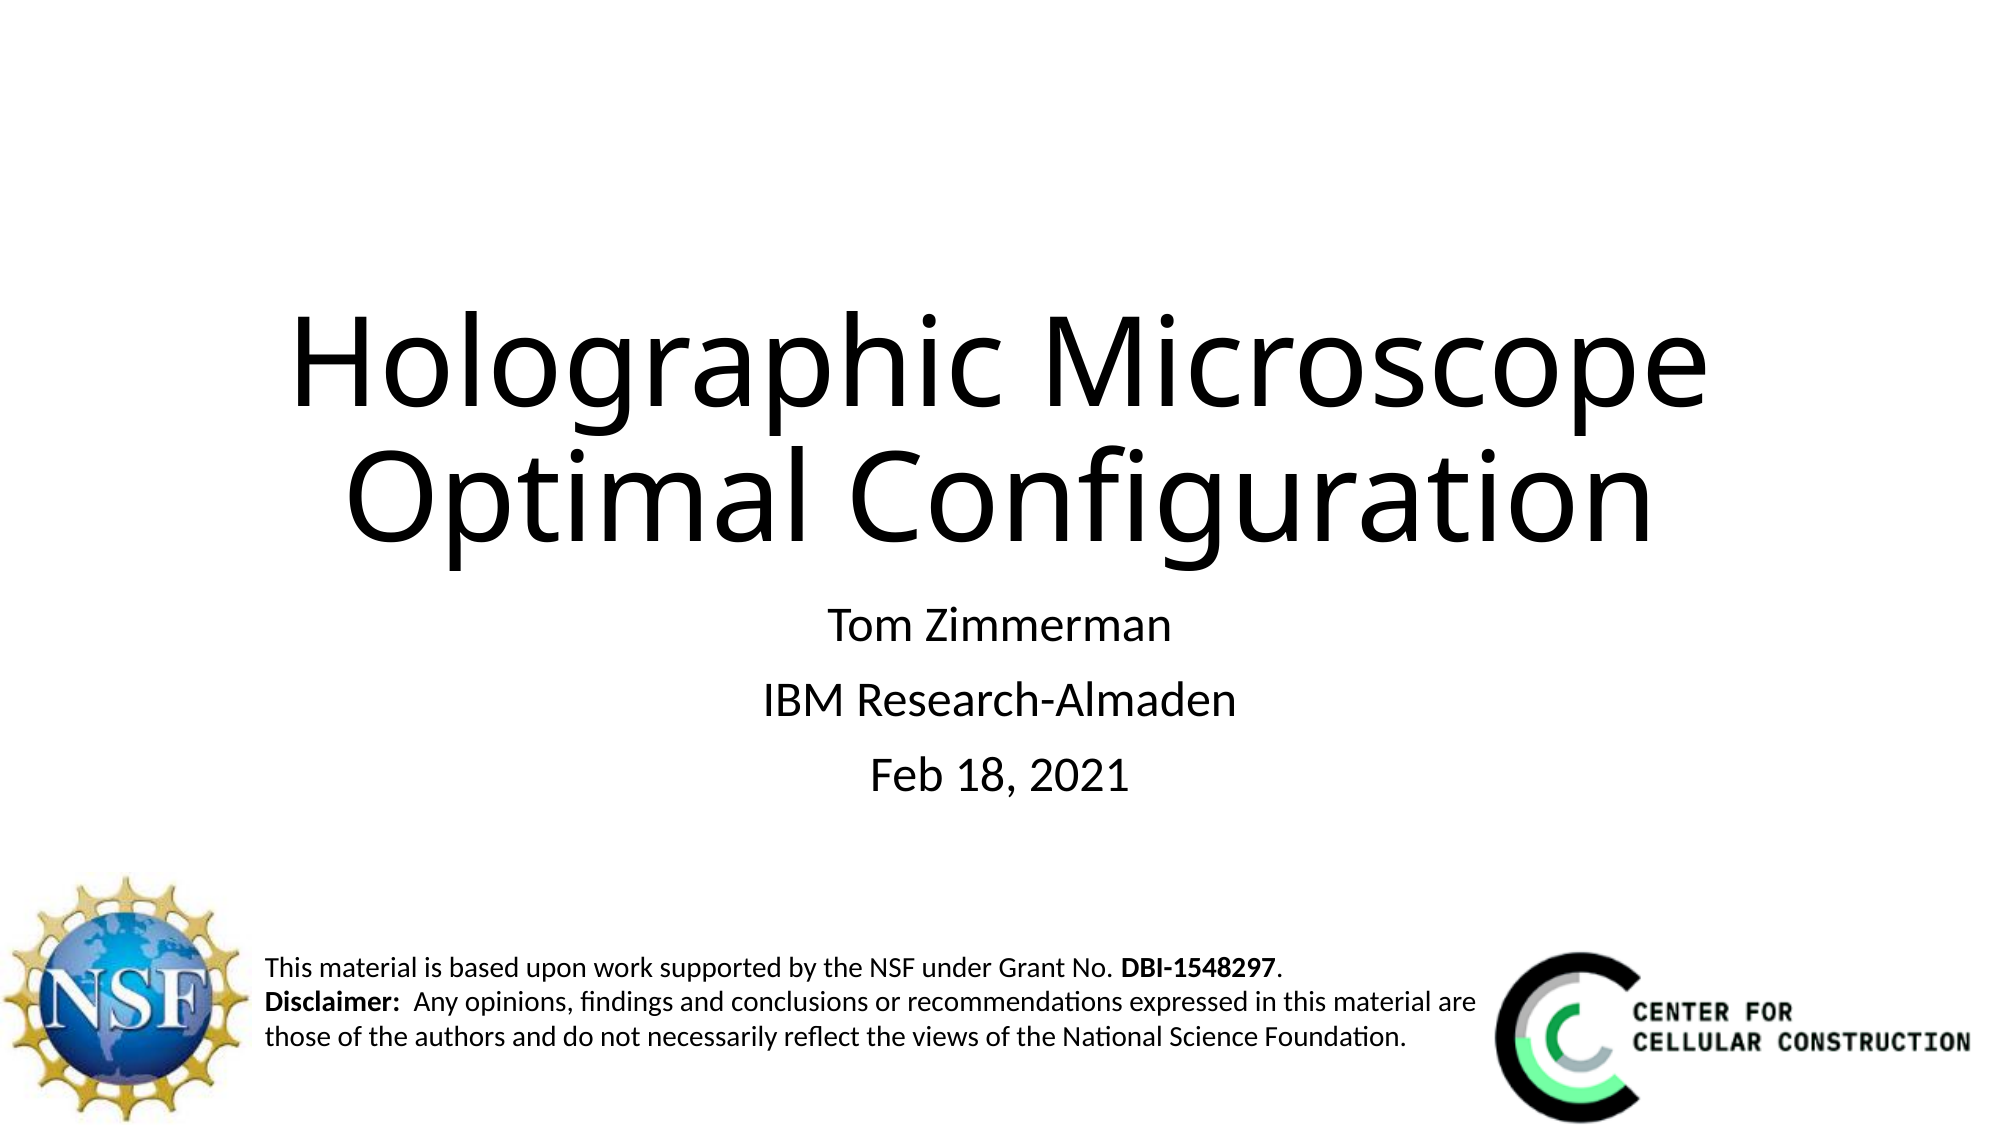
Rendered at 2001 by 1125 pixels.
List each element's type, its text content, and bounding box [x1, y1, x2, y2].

text_box This material is based upon work supported by the NSF under Grant No. DBI-1548297. Disclaimer: Any opinions, findings and conclusions or recommendations expressed in this material are those of the authors and do not necessarily reflect the views of the National Science Foundation. [252, 940, 1467, 1061]
subtitle Tom Zimmerman IBM Research-Almaden Feb 18, 2021 [249, 590, 1750, 863]
picture [1467, 940, 2000, 1125]
picture [0, 872, 252, 1125]
title Holographic Microscope Optimal Configuration [249, 184, 1750, 576]
